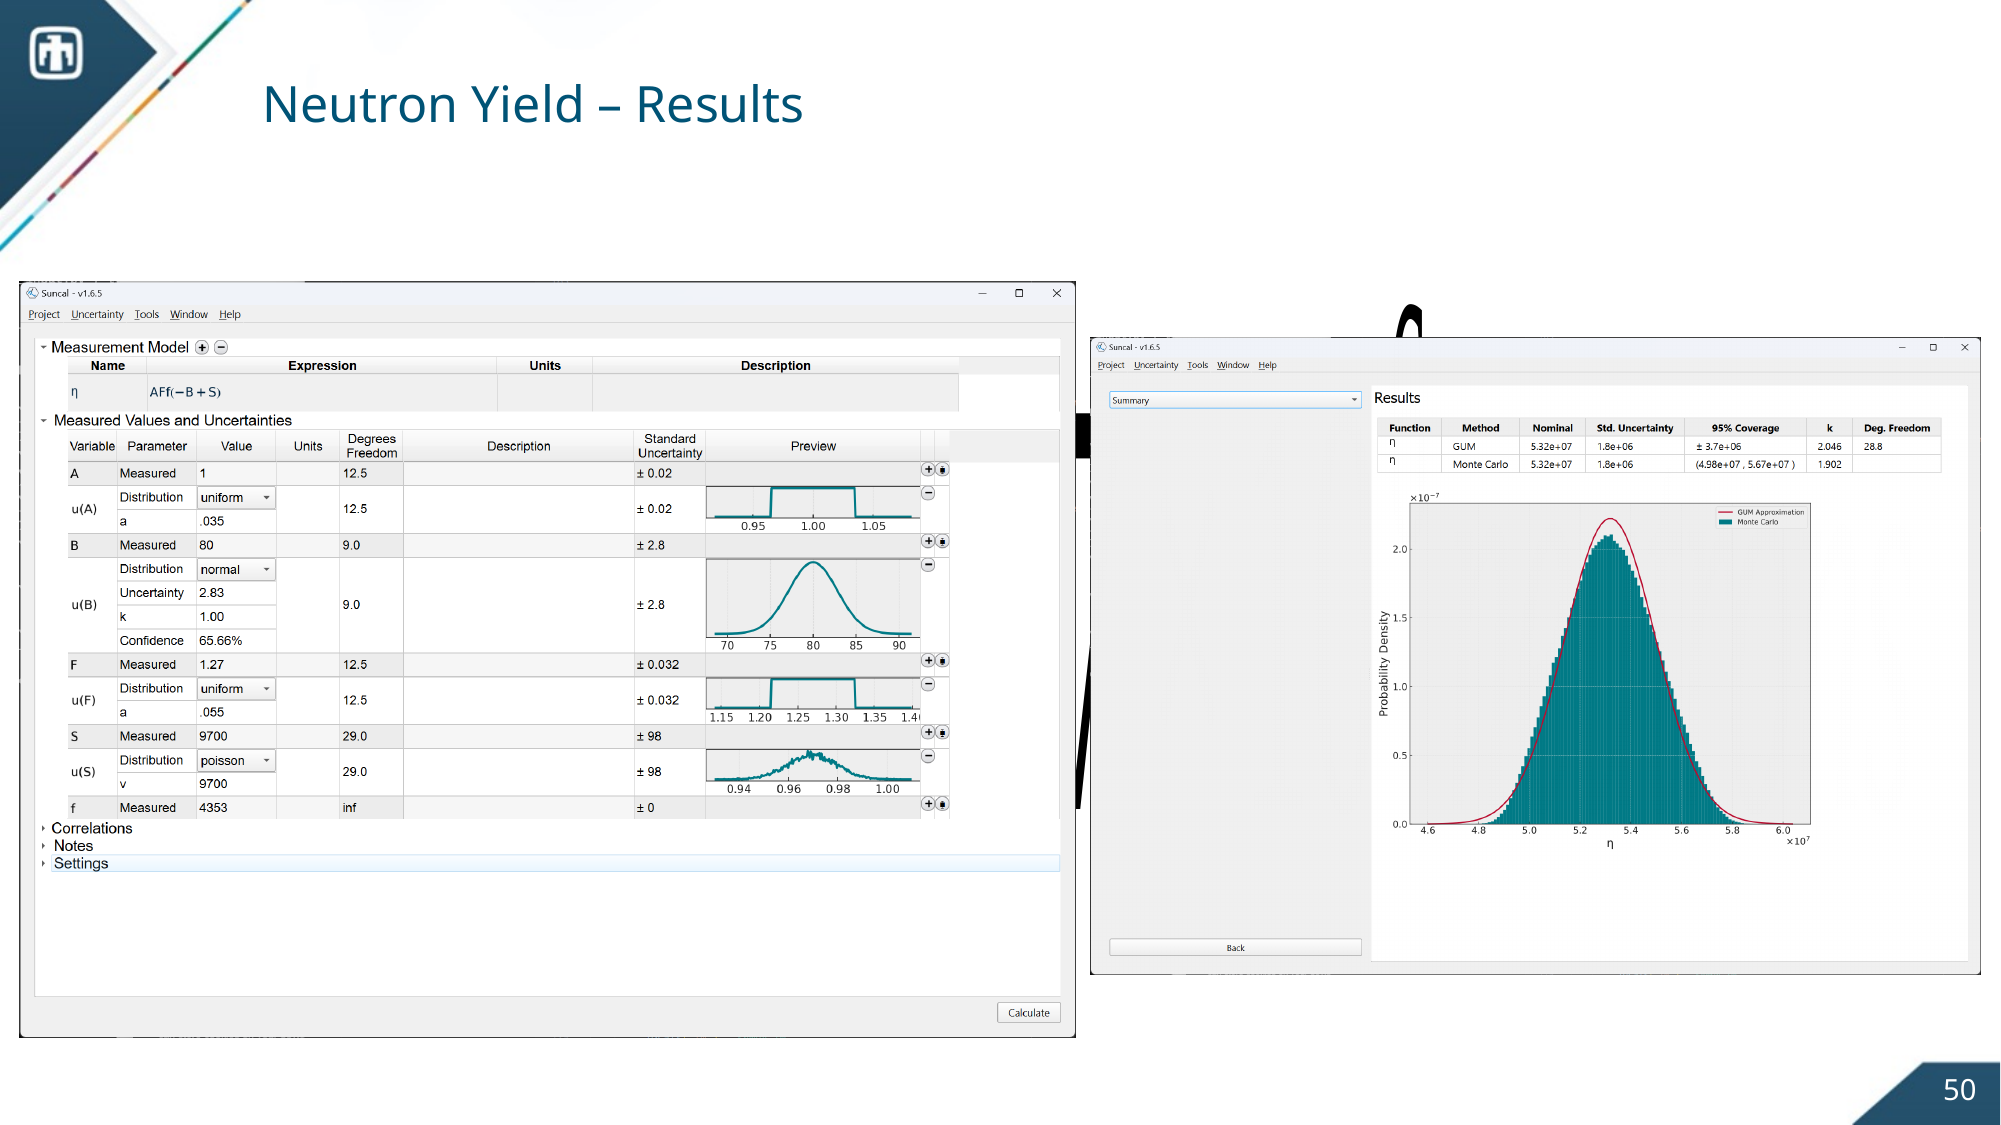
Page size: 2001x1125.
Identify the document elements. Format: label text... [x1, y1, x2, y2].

slide_number 50 [1919, 1061, 2000, 1122]
picture [0, 0, 2001, 1125]
title Neutron Yield – Results [262, 42, 1919, 170]
